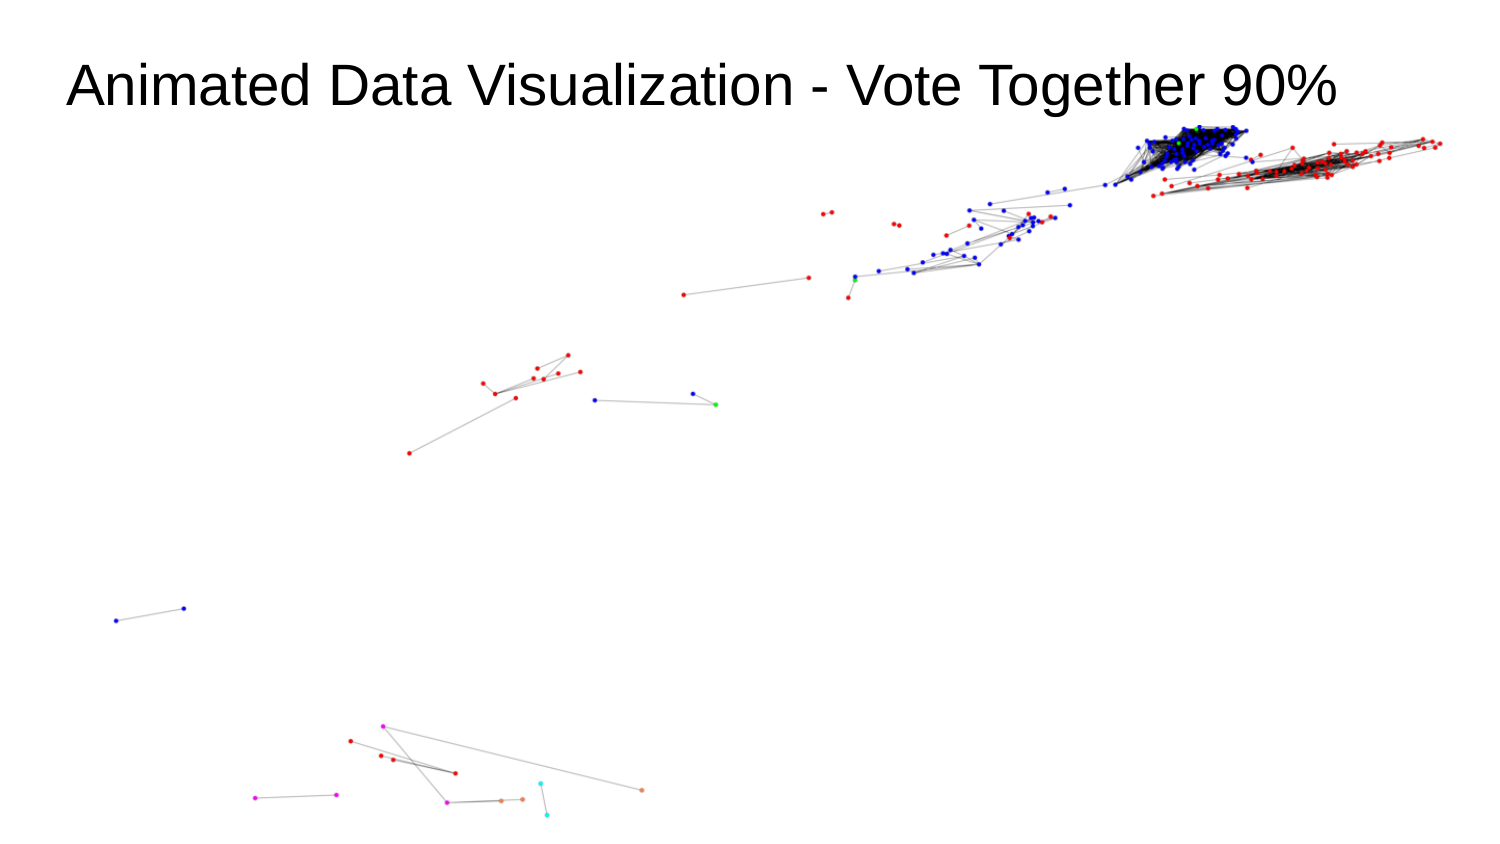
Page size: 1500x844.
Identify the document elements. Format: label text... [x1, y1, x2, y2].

picture [55, 125, 1445, 821]
title Animated Data Visualization - Vote Together 90% [51, 31, 1449, 126]
